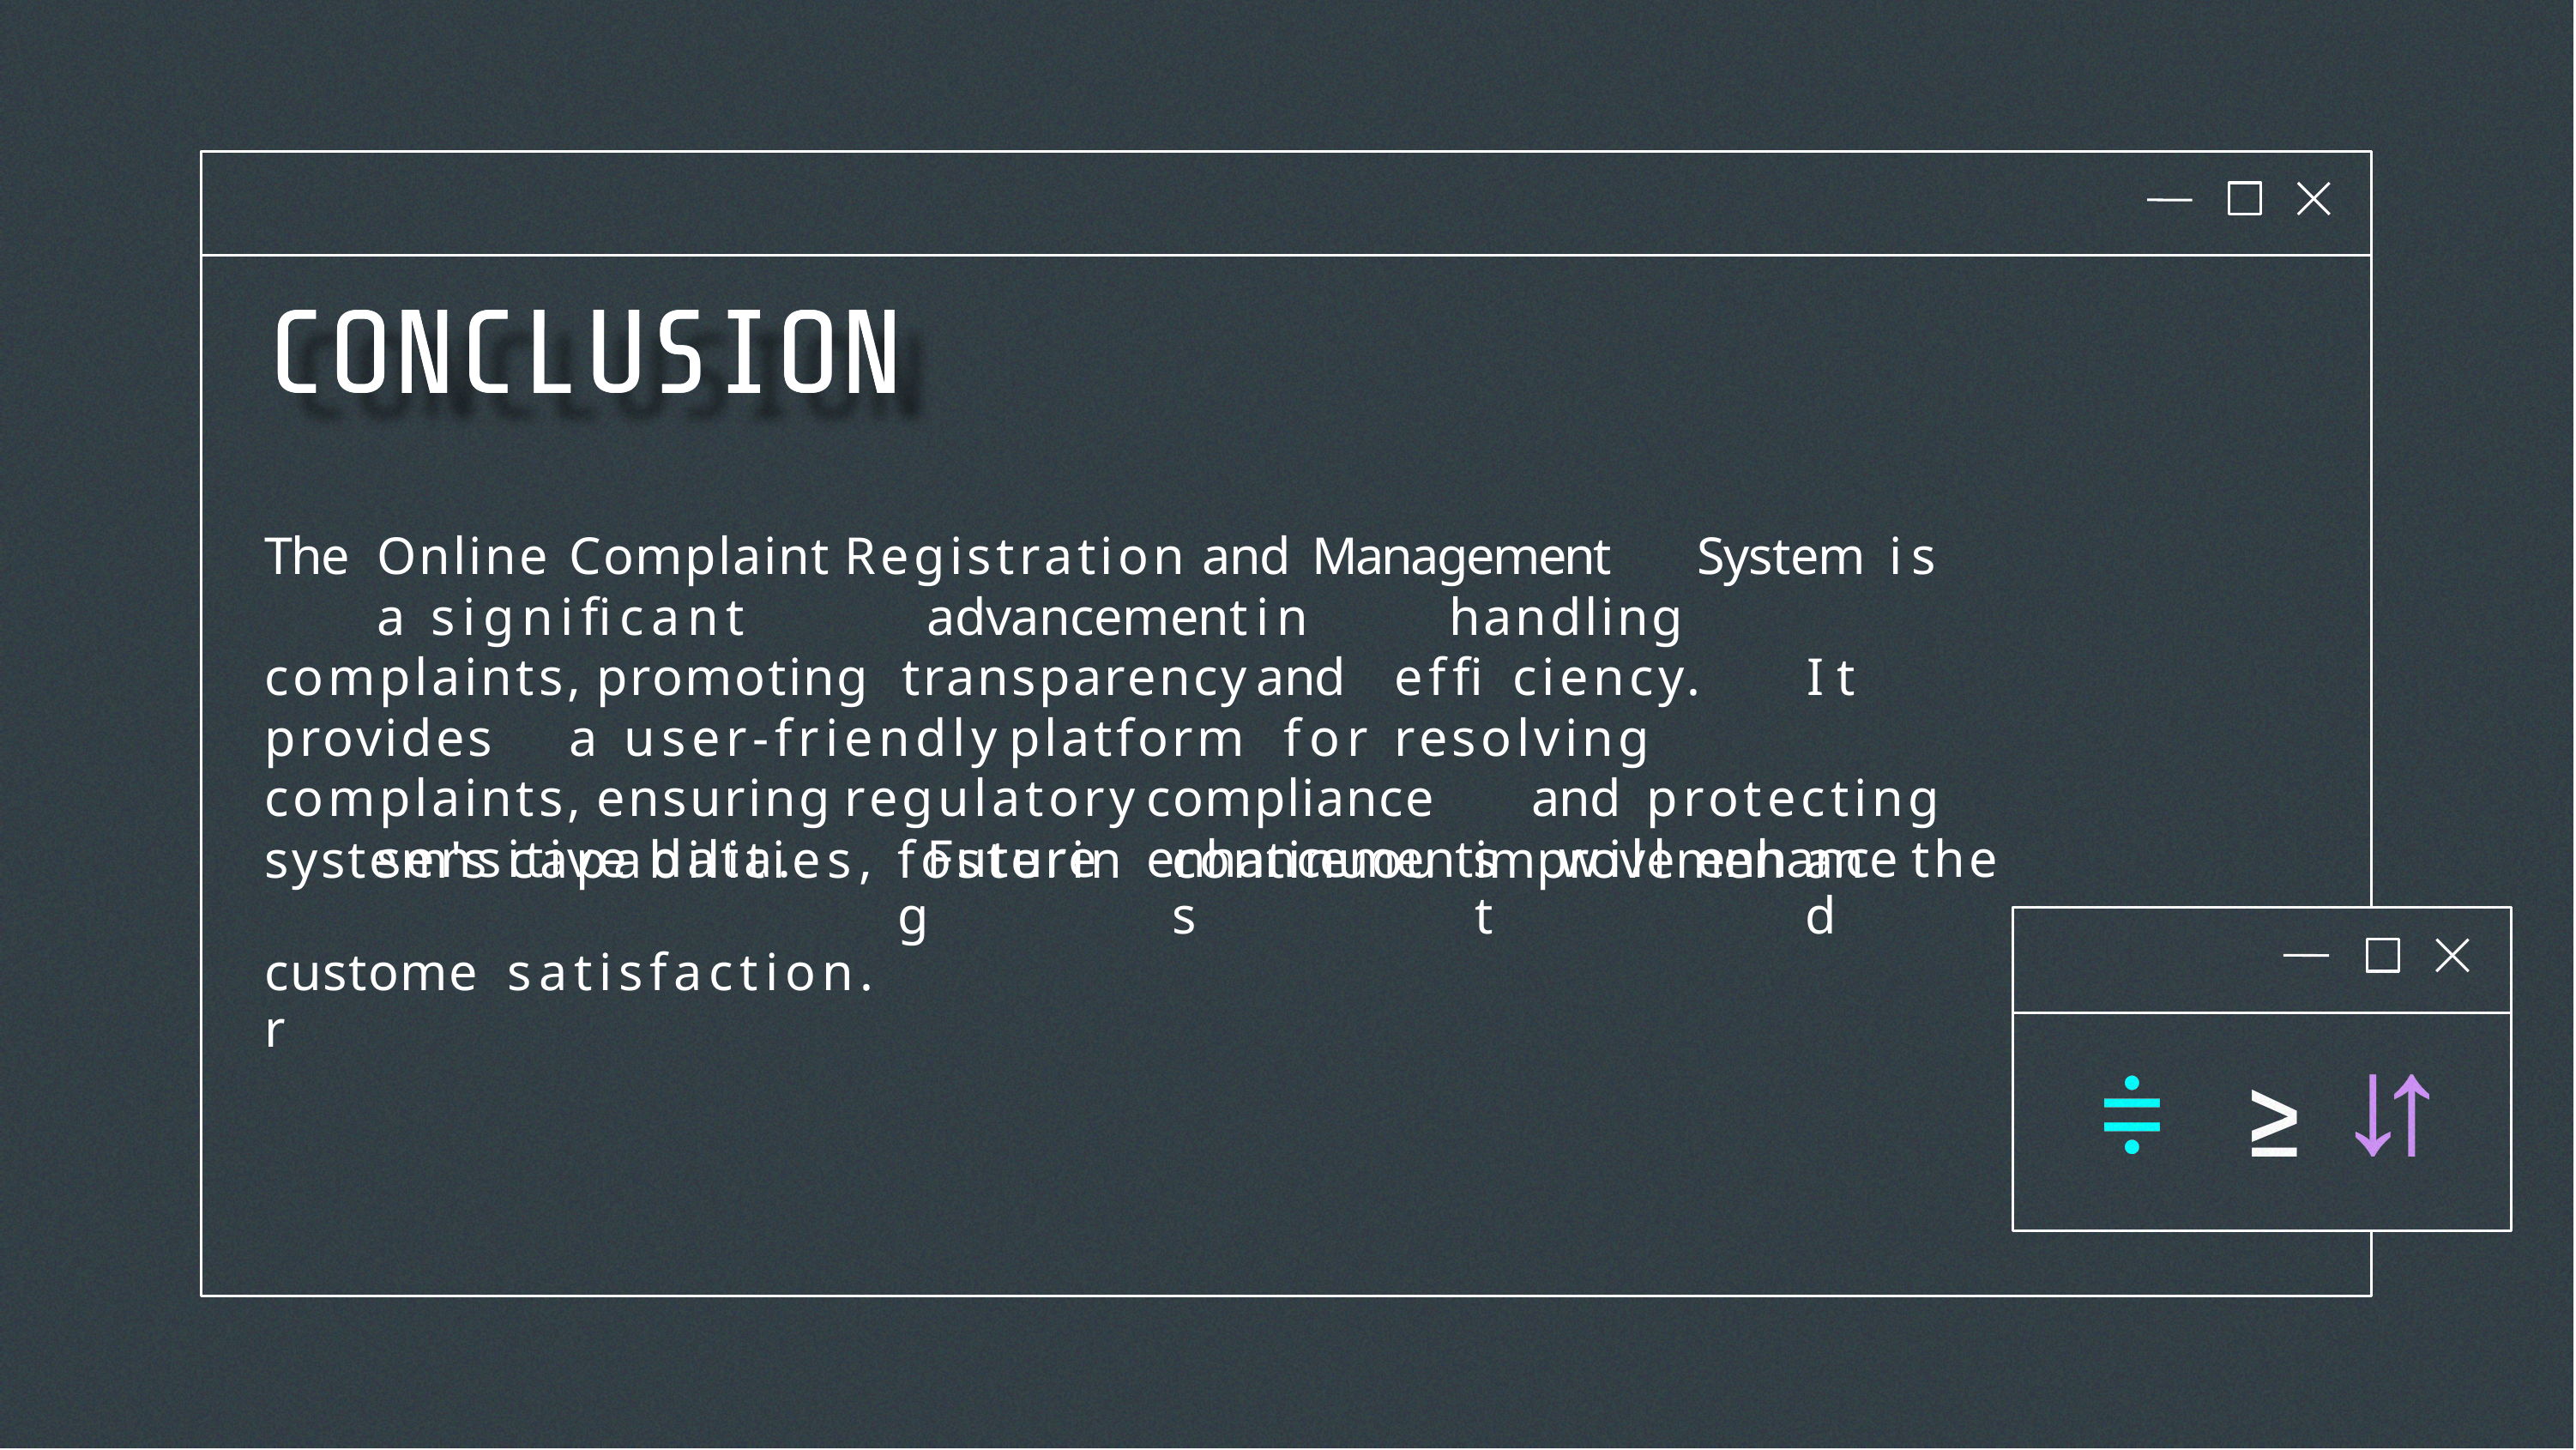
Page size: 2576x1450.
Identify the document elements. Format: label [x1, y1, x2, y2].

text_box [200, 149, 2513, 1298]
picture [0, 0, 2573, 1448]
